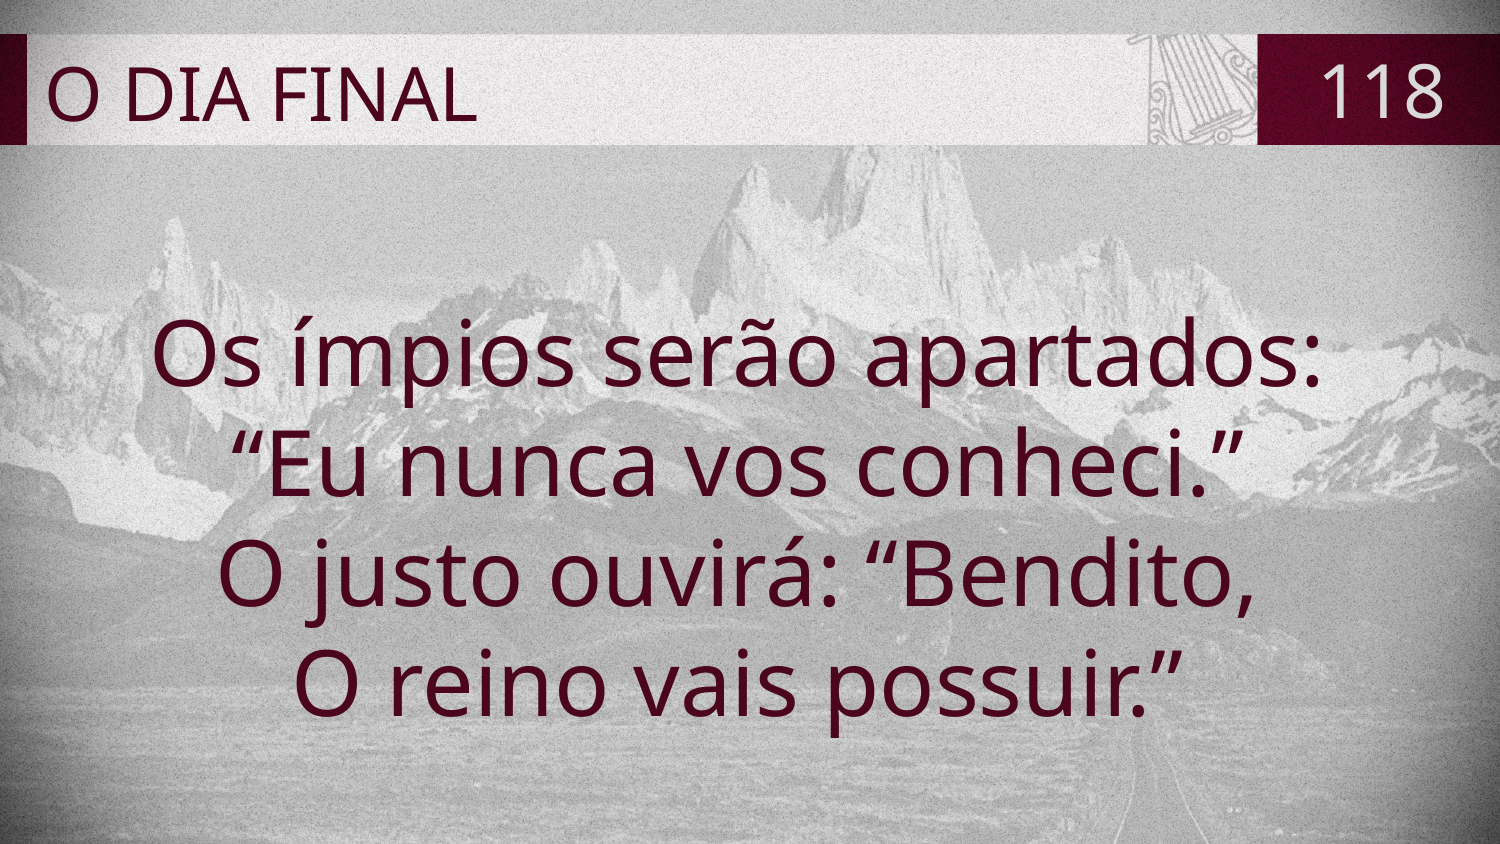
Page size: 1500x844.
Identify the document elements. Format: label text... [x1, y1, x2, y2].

list 118 [1281, 36, 1483, 143]
picture [0, 0, 1500, 185]
title O DIA FINAL [29, 33, 1258, 151]
list Os ímpios serão apartados: “Eu nunca vos conheci.” O justo ouvirá: “Bendito, O reino vais possuir.” [0, 185, 1500, 844]
